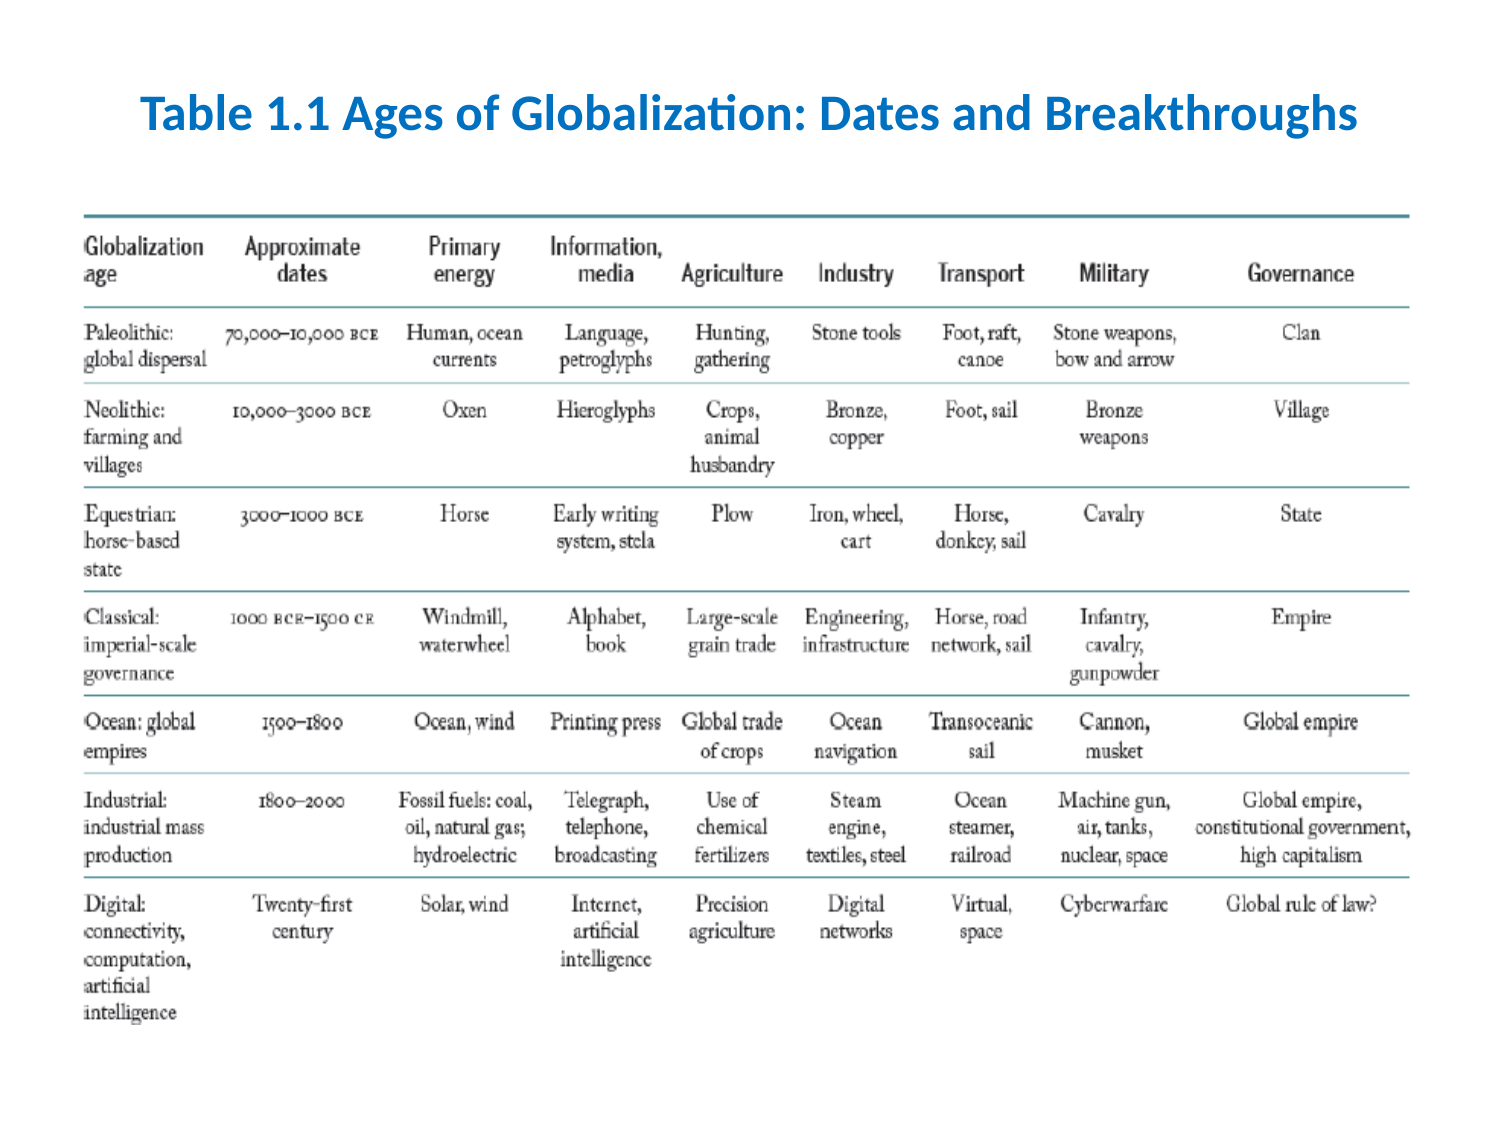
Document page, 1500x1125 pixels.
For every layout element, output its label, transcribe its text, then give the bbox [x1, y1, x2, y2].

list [74, 199, 1426, 1026]
title Table 1.1 Ages of Globalization: Dates and Breakthroughs [75, 45, 1425, 175]
